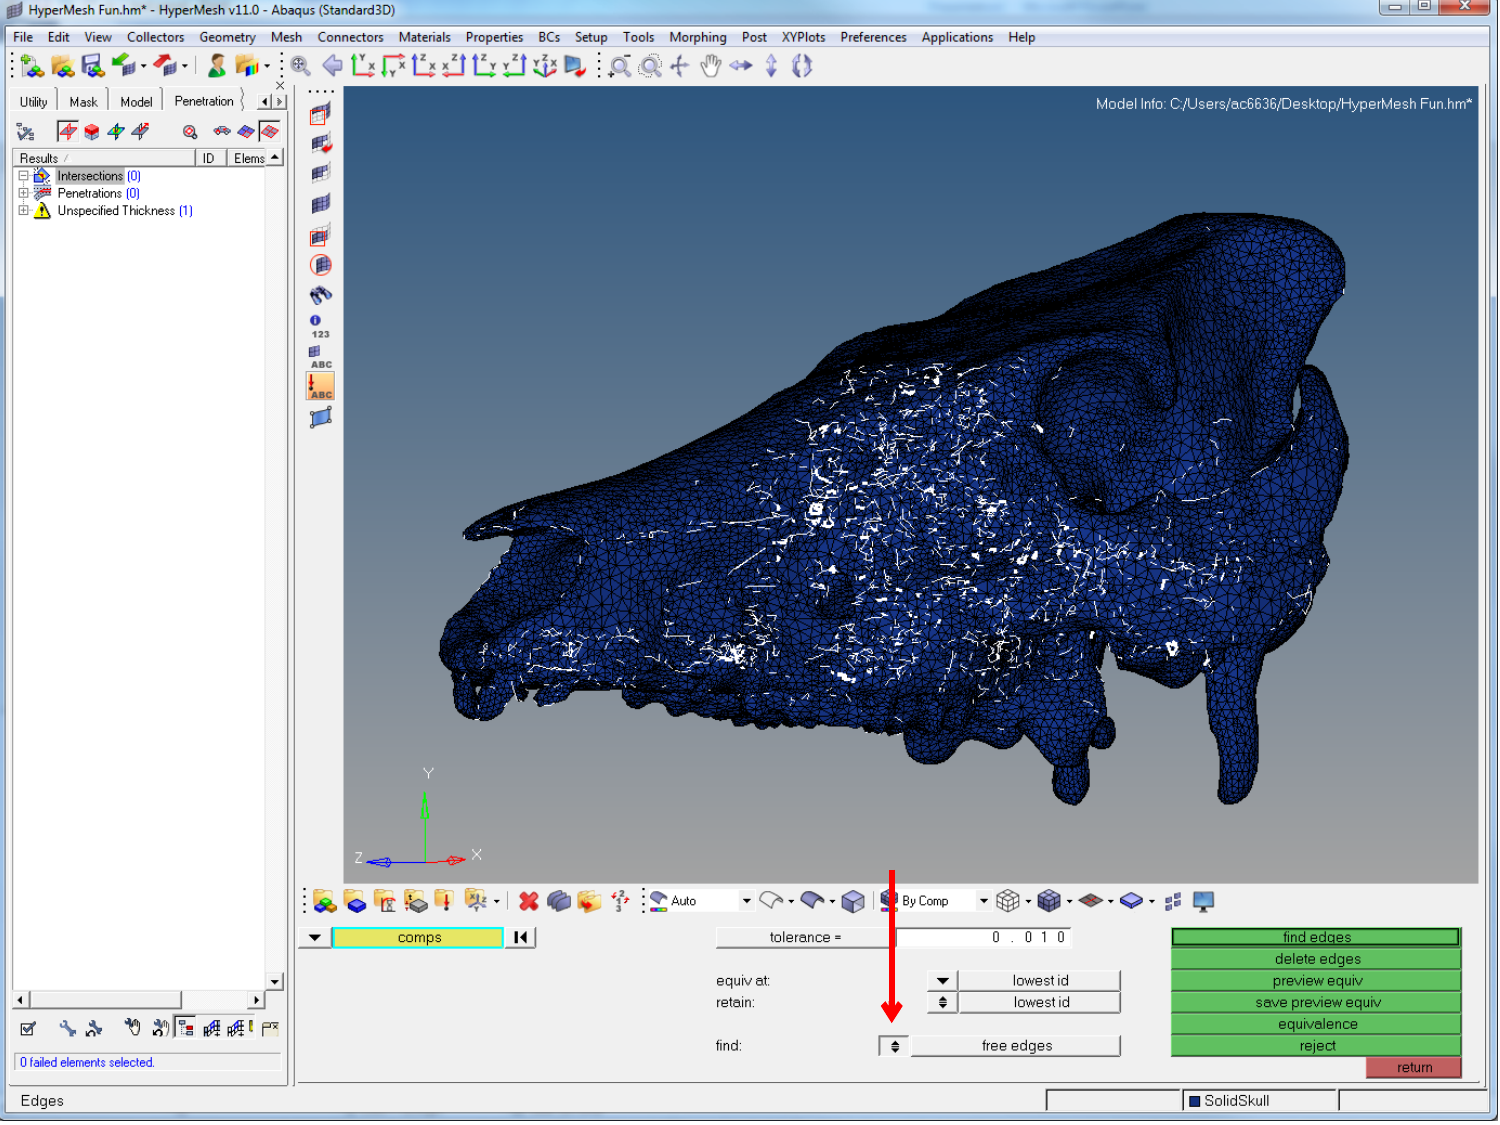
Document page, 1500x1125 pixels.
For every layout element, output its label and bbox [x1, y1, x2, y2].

list [0, 0, 1498, 1121]
